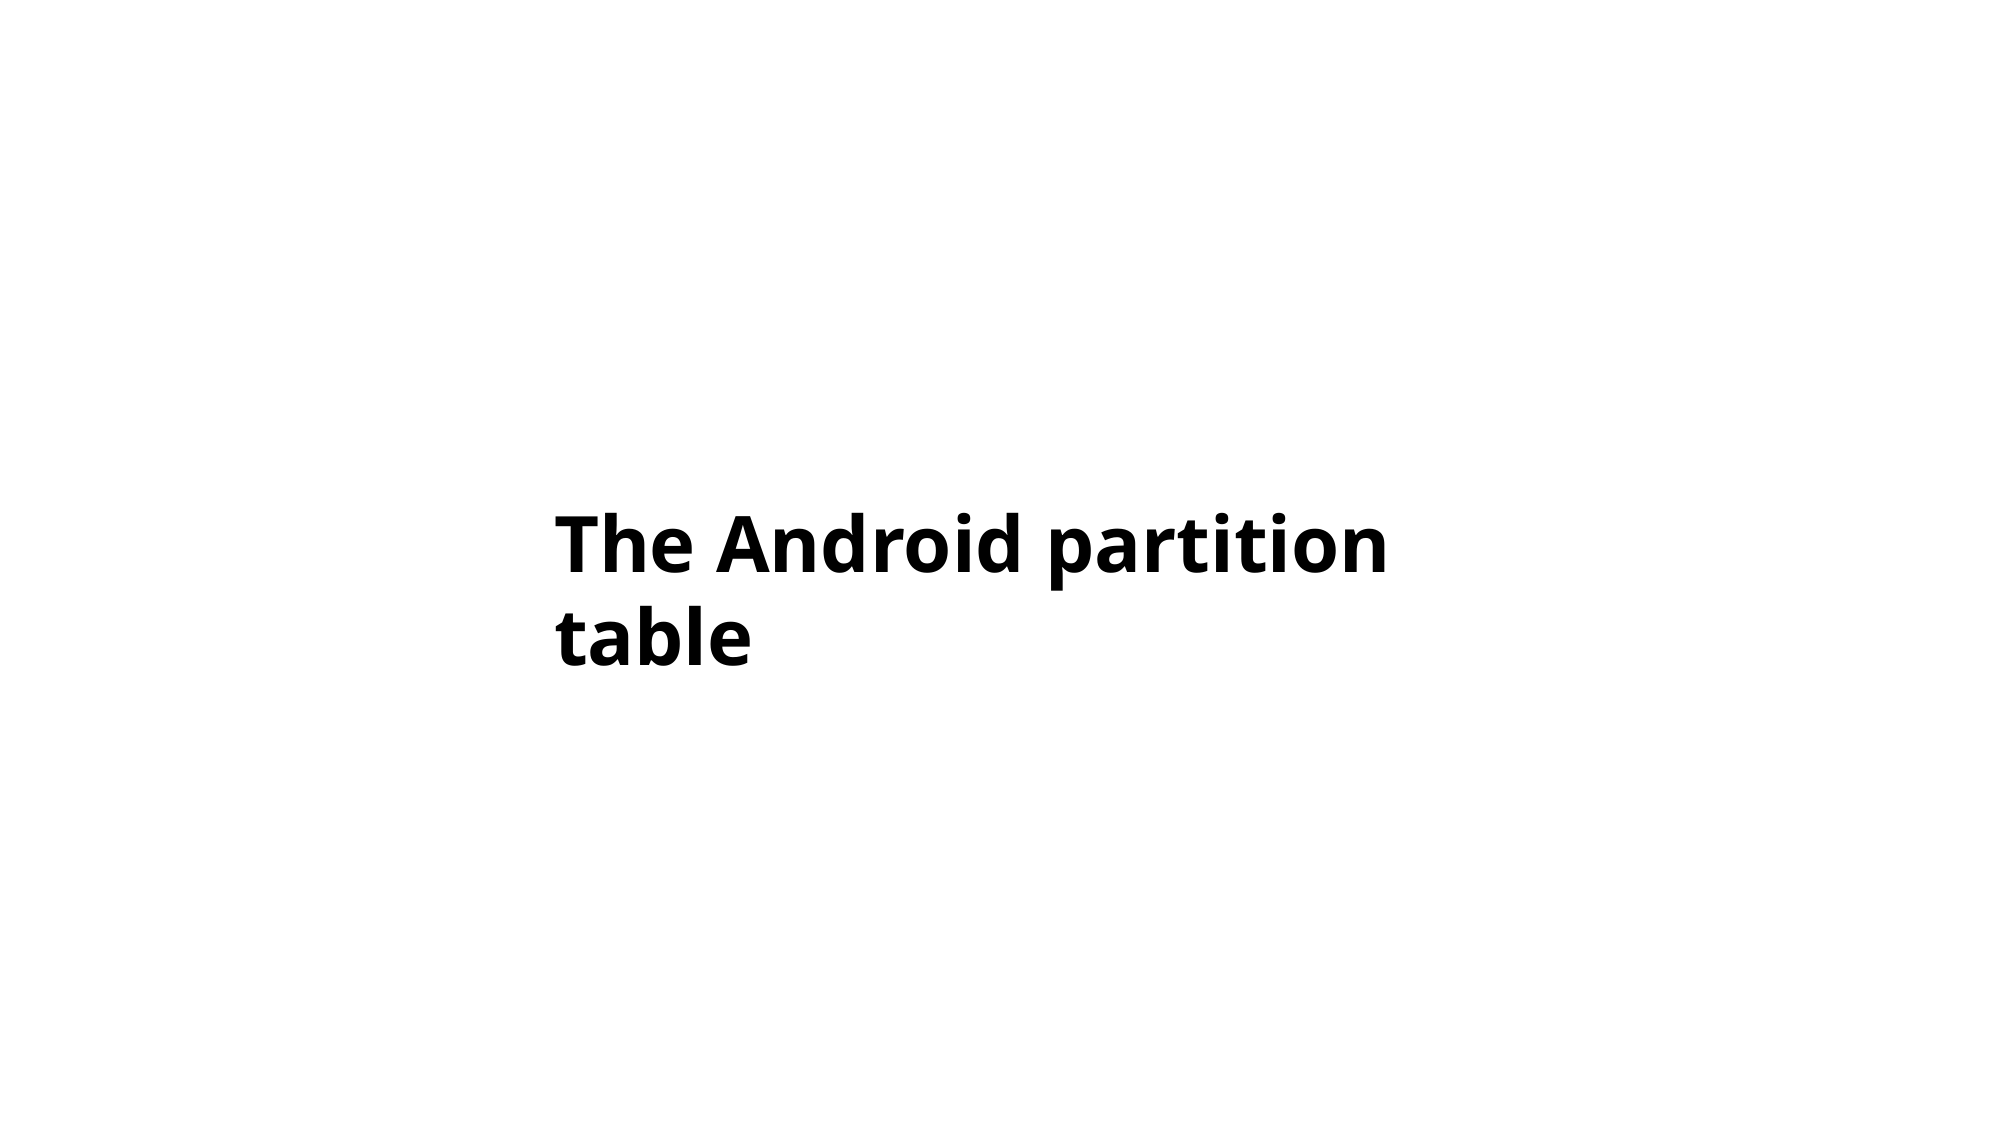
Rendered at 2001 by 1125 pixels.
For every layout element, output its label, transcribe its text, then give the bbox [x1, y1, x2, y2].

text_box The Android partition table [539, 486, 1509, 689]
